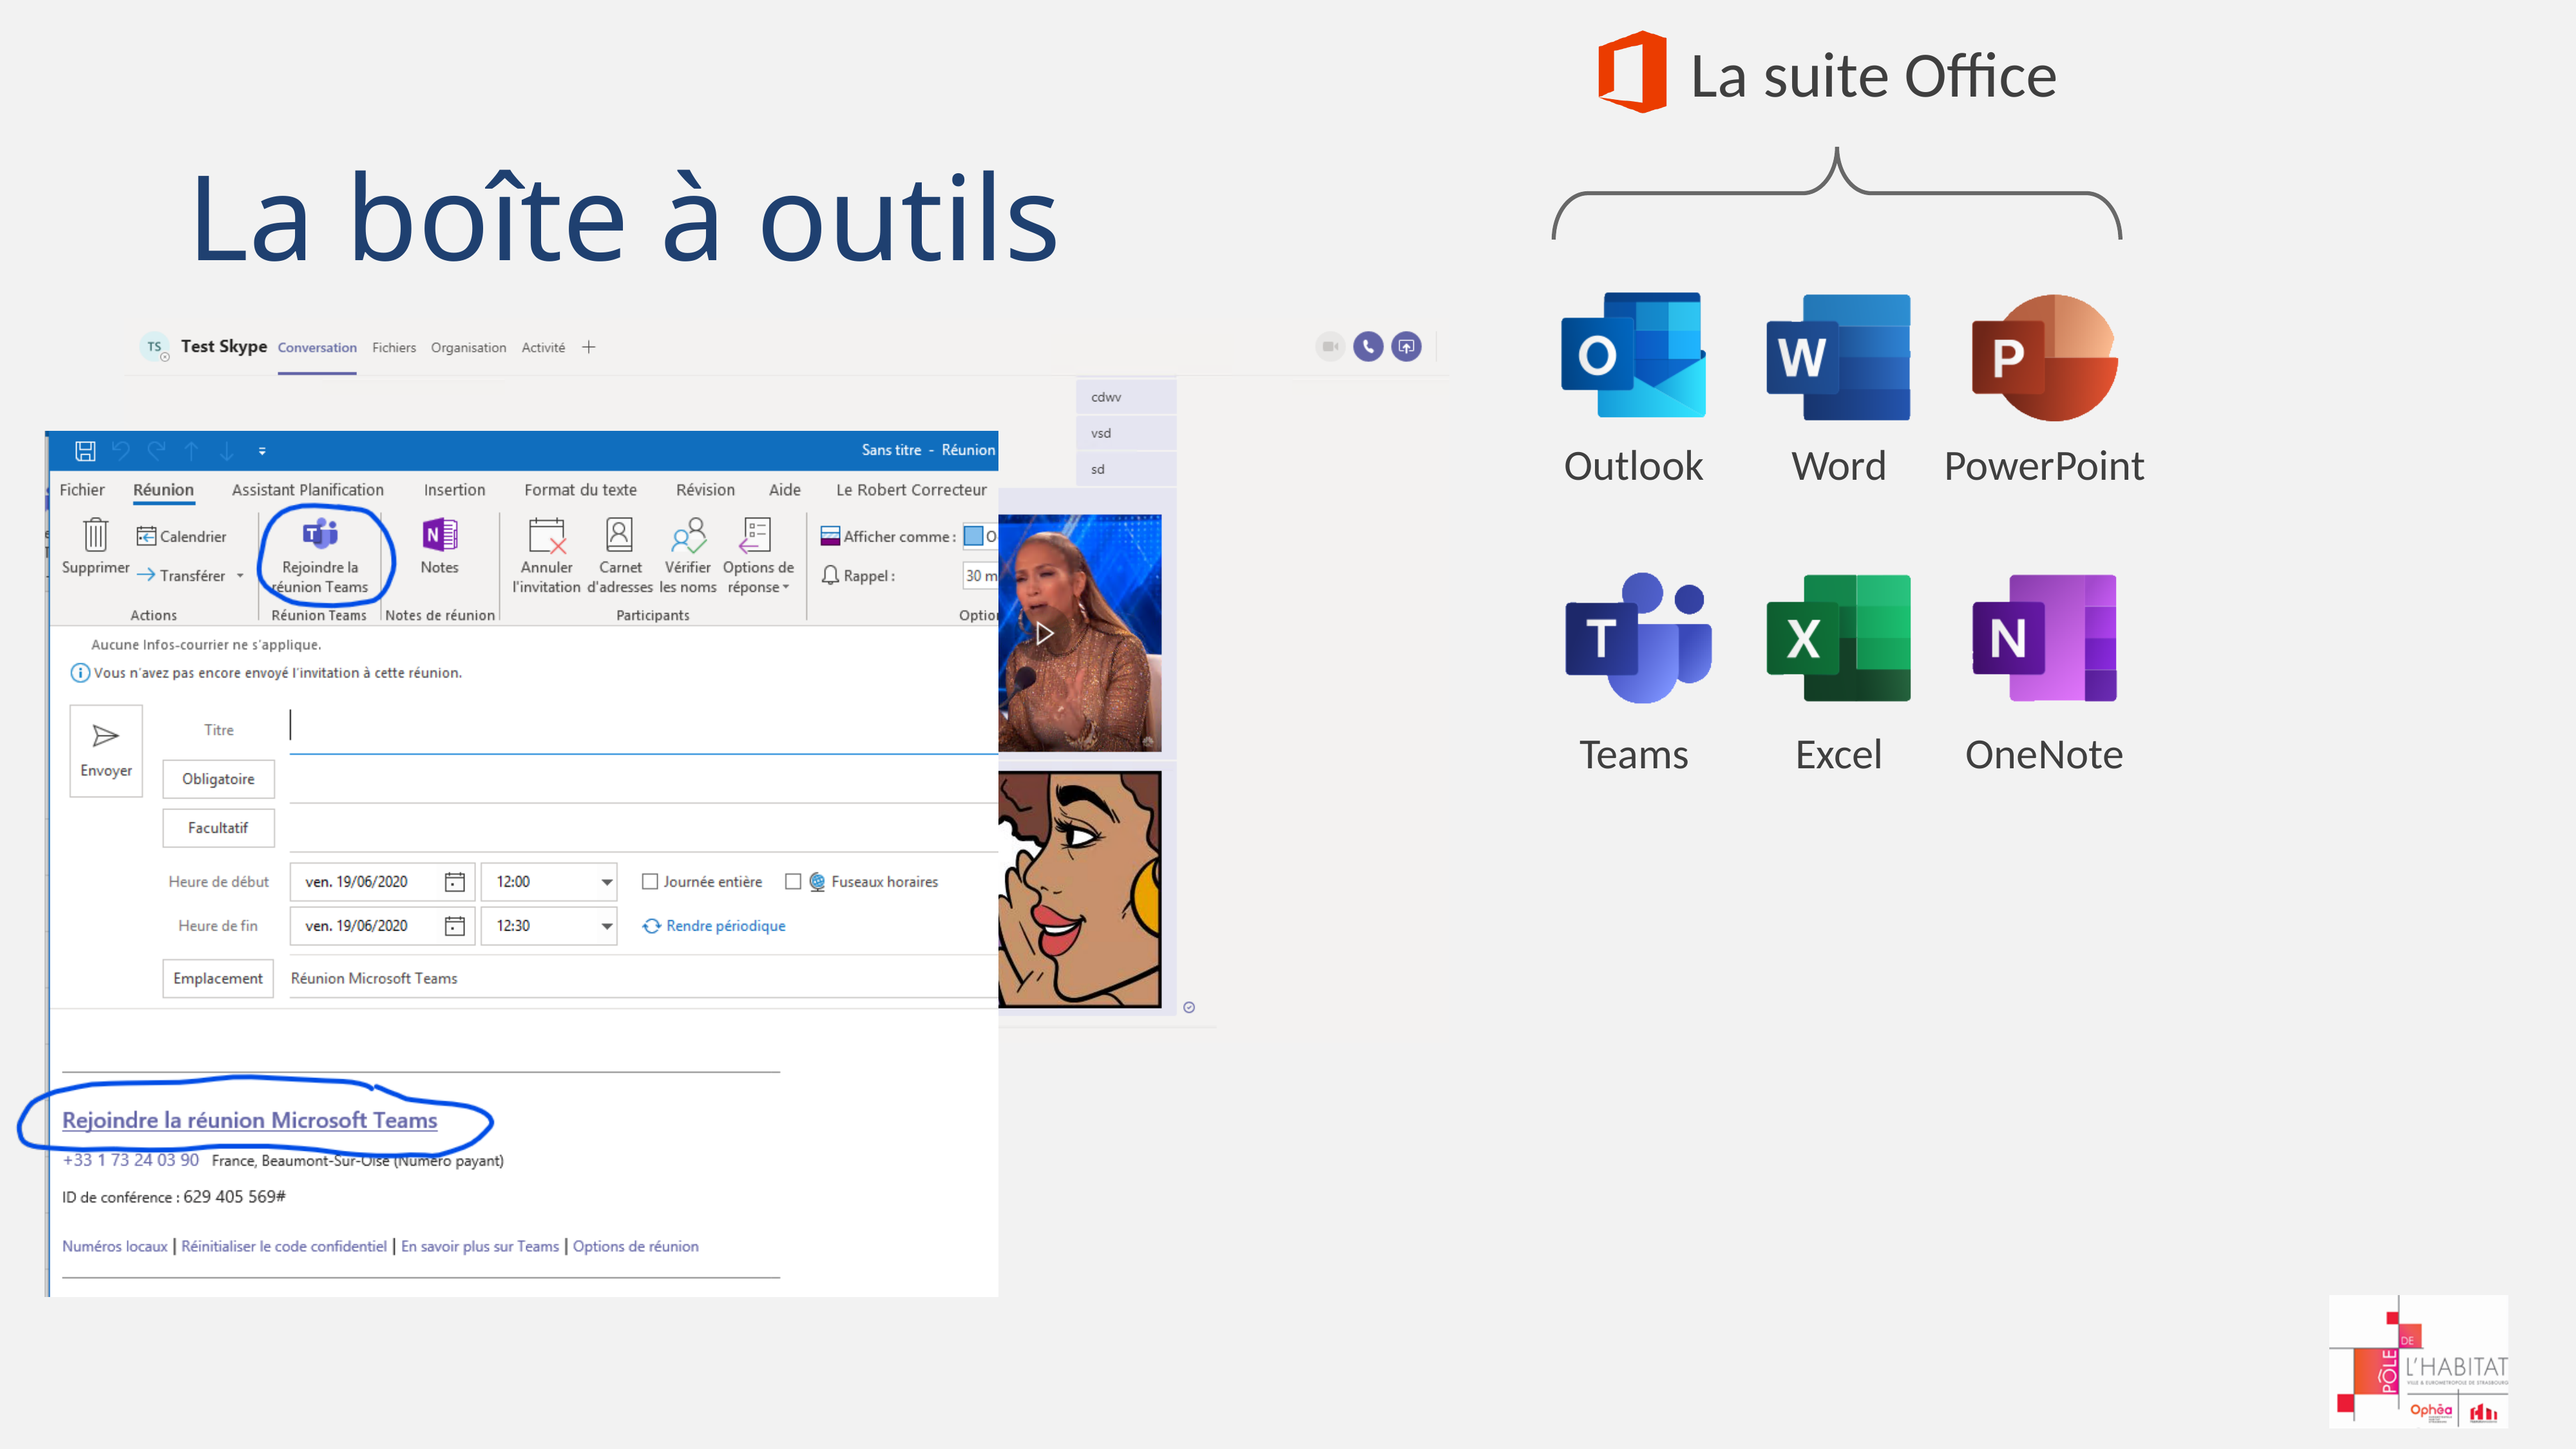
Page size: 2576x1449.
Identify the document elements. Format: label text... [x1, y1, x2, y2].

picture [1563, 562, 1715, 713]
text_box La suite Office [1681, 27, 2068, 115]
text_box Word [1782, 433, 1898, 494]
picture [15, 318, 1449, 1297]
picture [1558, 281, 1710, 433]
text_box [1553, 147, 2121, 240]
text_box Outlook [1554, 432, 1714, 494]
picture [1969, 281, 2121, 433]
picture [1591, 30, 1674, 113]
text_box Teams [1570, 721, 1699, 782]
picture [1764, 562, 1915, 713]
picture [1969, 562, 2121, 713]
title La boîte à outils [177, 82, 2399, 363]
text_box Excel [1786, 721, 1893, 782]
picture [1764, 281, 1915, 433]
text_box PowerPoint [1934, 432, 2155, 494]
text_box OneNote [1956, 721, 2134, 782]
picture [2329, 1295, 2508, 1428]
